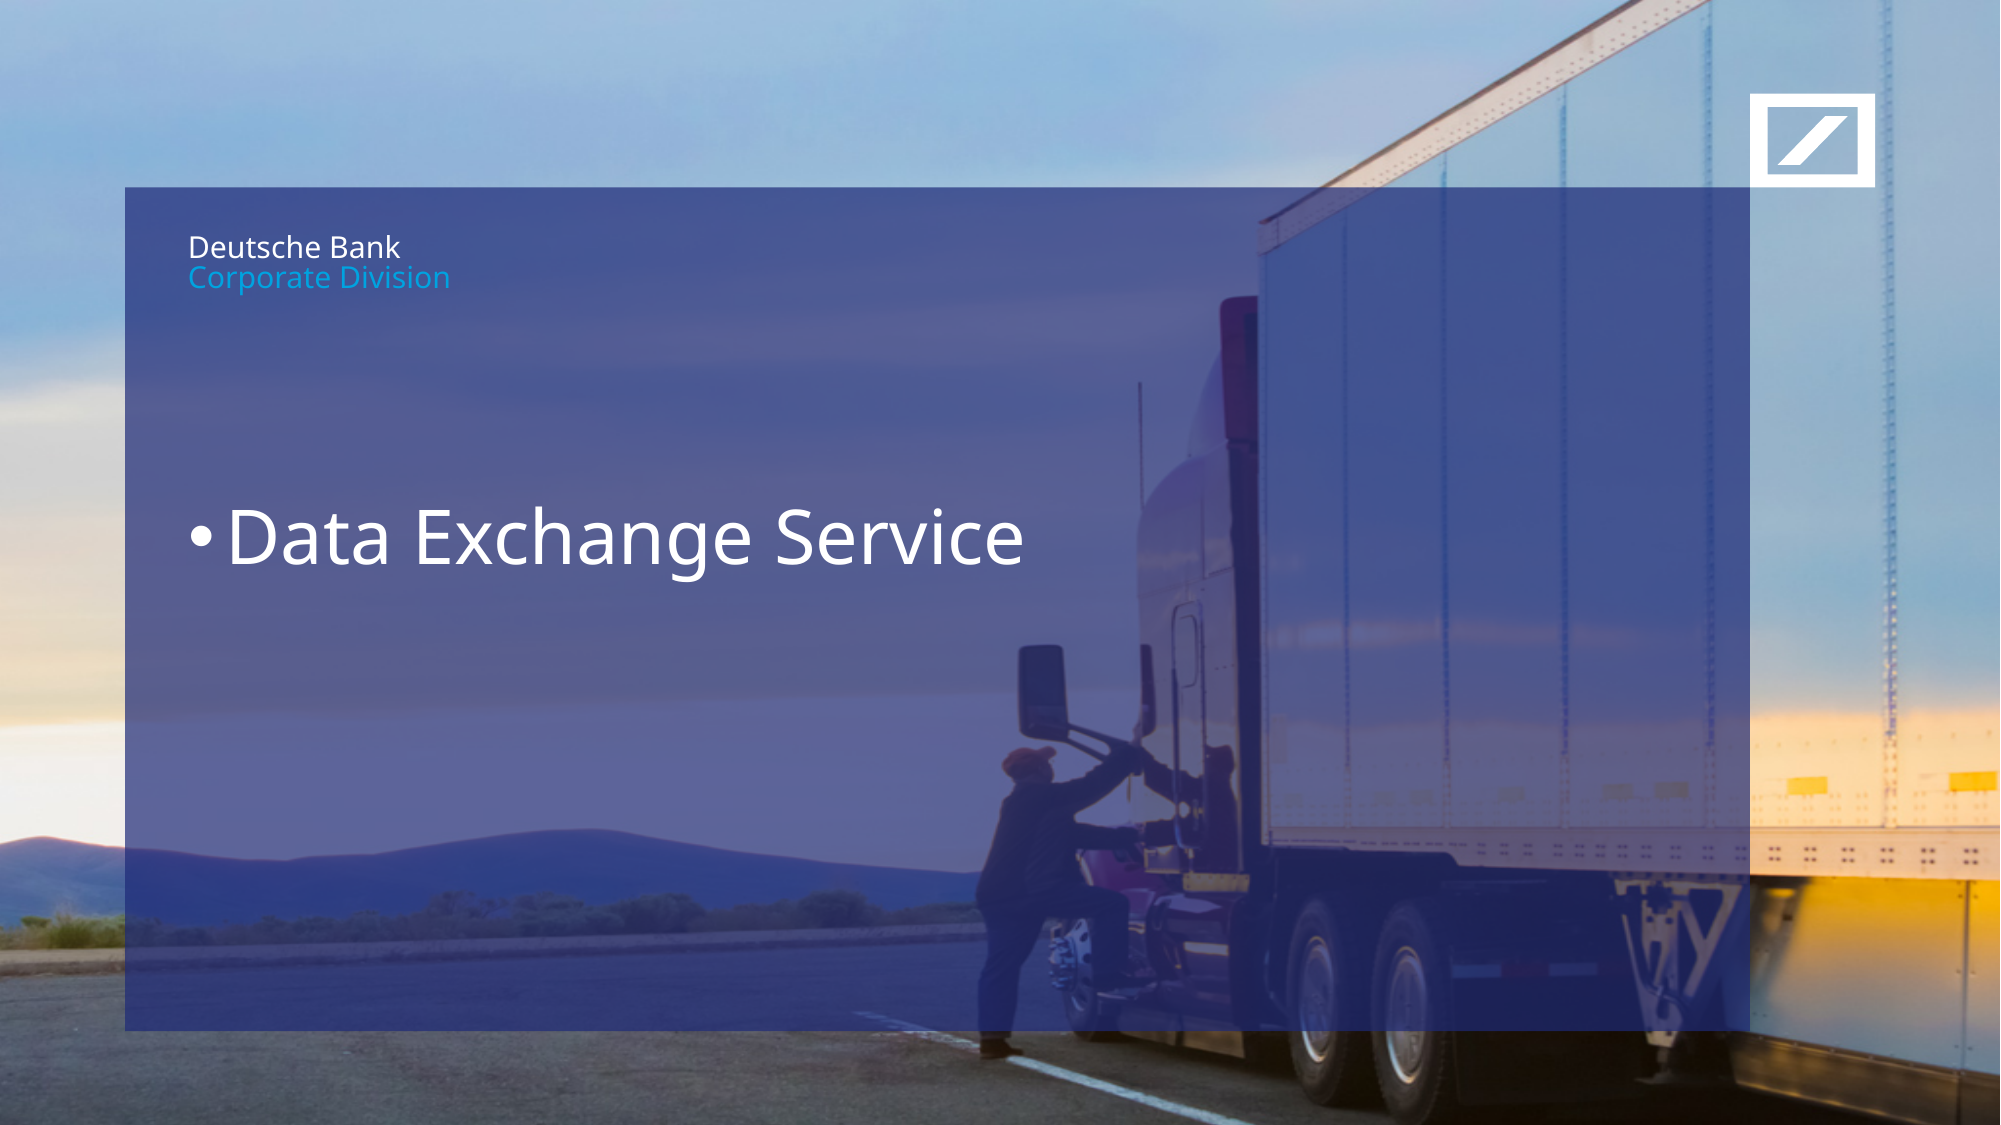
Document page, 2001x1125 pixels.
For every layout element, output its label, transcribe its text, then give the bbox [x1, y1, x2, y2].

picture [0, 0, 2000, 1125]
list Data Exchange Service [188, 326, 1688, 581]
